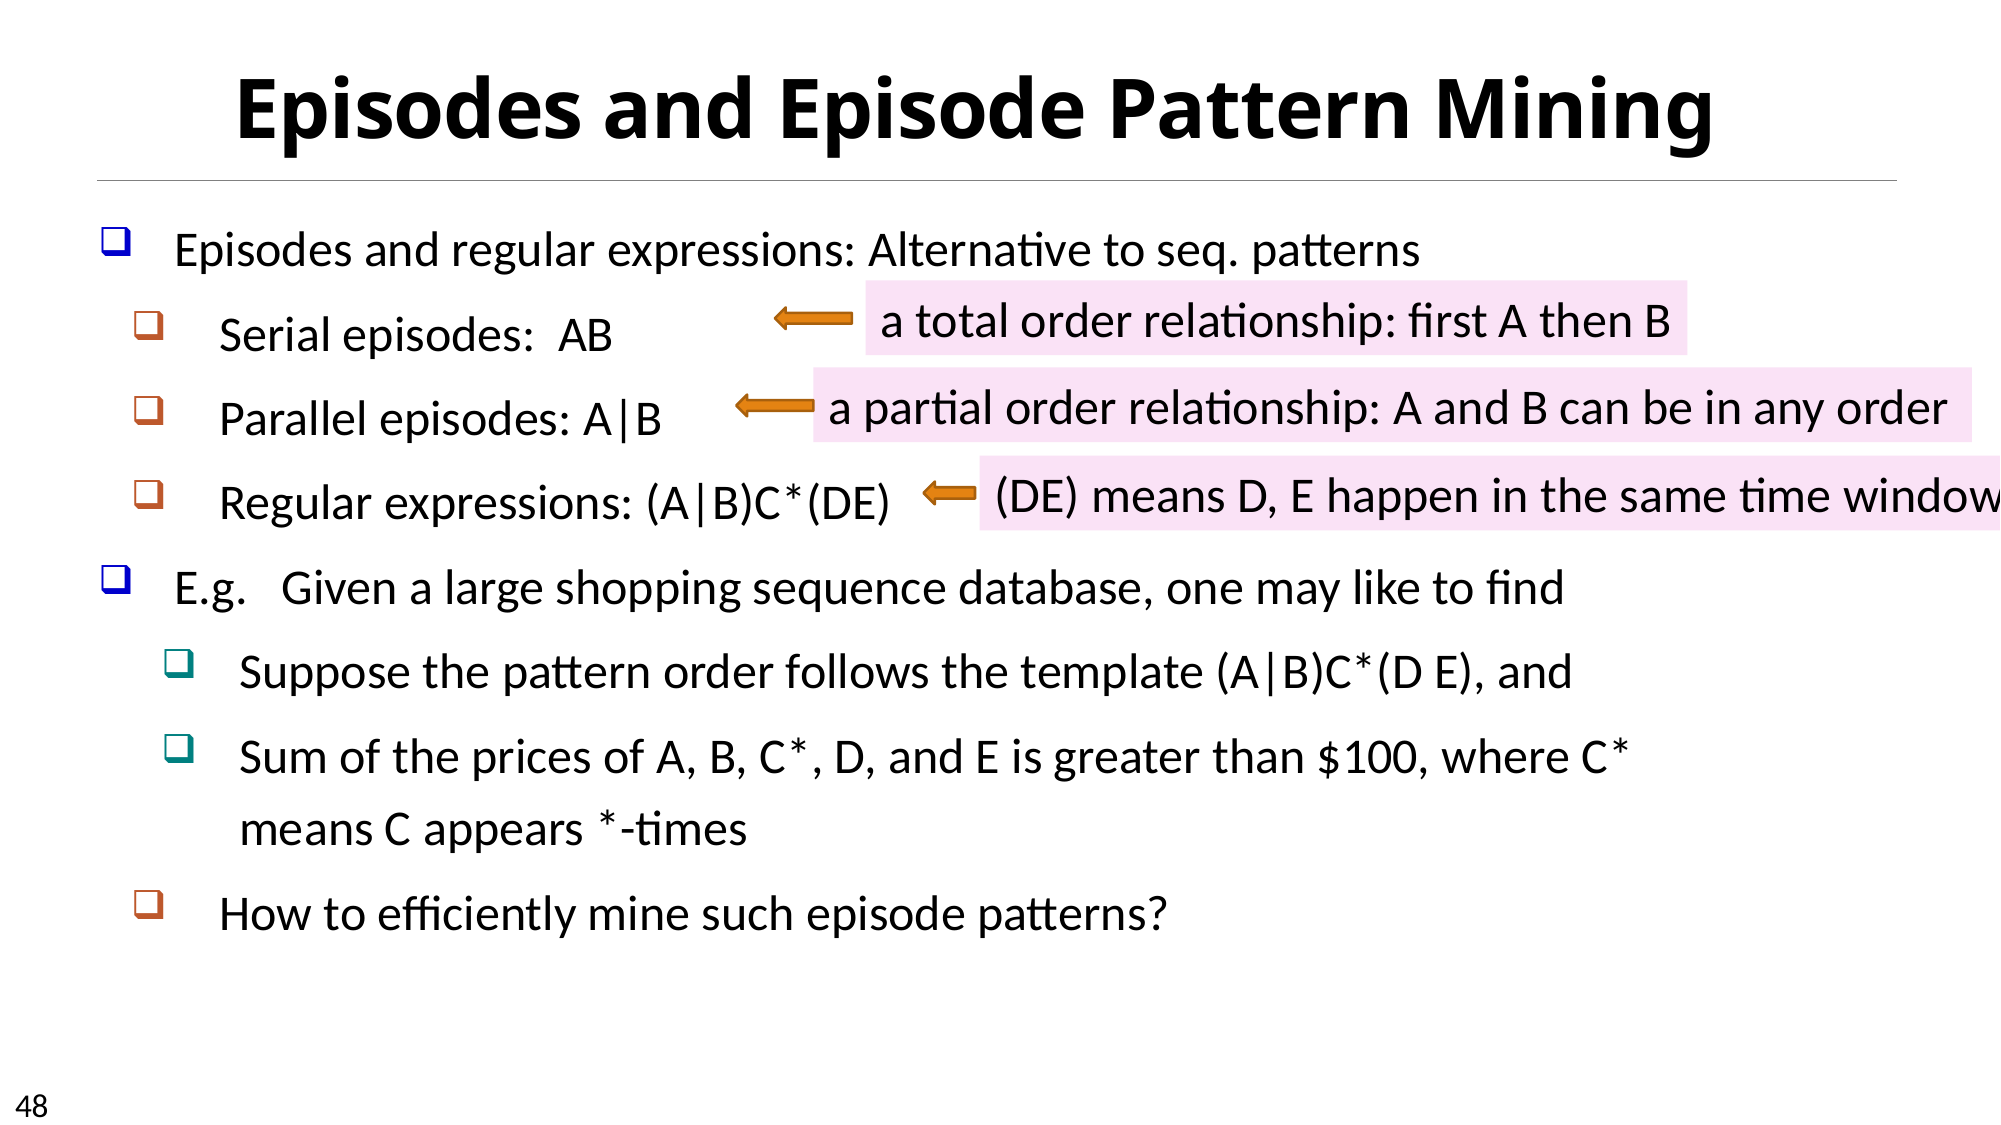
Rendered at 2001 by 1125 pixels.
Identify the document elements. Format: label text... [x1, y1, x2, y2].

title Episodes and Episode Pattern Mining [66, 62, 1884, 163]
text_box a total order relationship: first A then B [865, 280, 1688, 356]
text_box (DE) means D, E happen in the same time window [979, 455, 2000, 531]
text_box [922, 480, 977, 506]
text_box [773, 306, 854, 331]
list Episodes and regular expressions: Alternative to seq. patterns Serial episodes: AB Parallel episodes: A|B Regular expressions: (A|B)C*(DE) E.g. Given a large shopping sequence database, one may like to find Suppose the pattern order follows the template (A|B)C*(D E), and Sum of the prices of A, B, C*, D, and E is greater than $100, where C* means C appears *-times How to efficiently mine such episode patterns? [83, 197, 1687, 976]
text_box a partial order relationship: A and B can be in any order [813, 367, 1972, 443]
text_box [735, 393, 815, 418]
